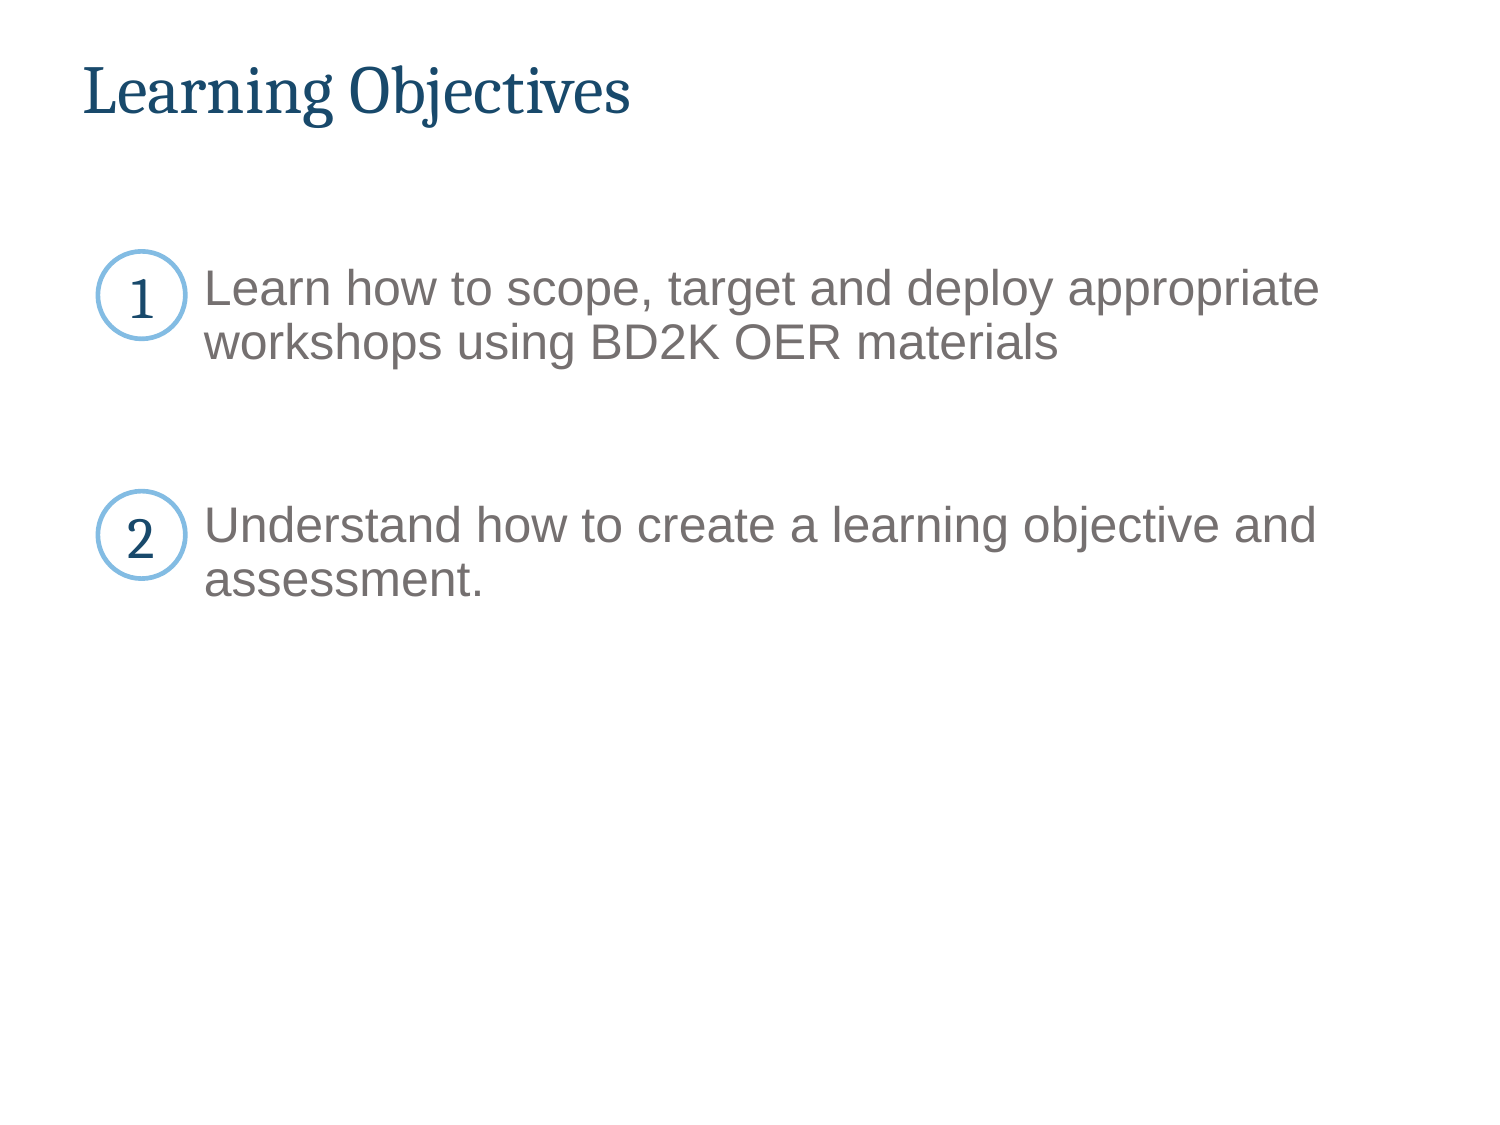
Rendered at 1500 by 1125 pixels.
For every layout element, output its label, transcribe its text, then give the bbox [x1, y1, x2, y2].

text_box 1 [97, 250, 186, 340]
list Learn how to scope, target and deploy appropriate workshops using BD2K OER materials Understand how to create a learning objective and assessment. [188, 254, 1453, 998]
text_box 2 [97, 490, 186, 580]
text_box Learning Objectives [68, 37, 647, 135]
